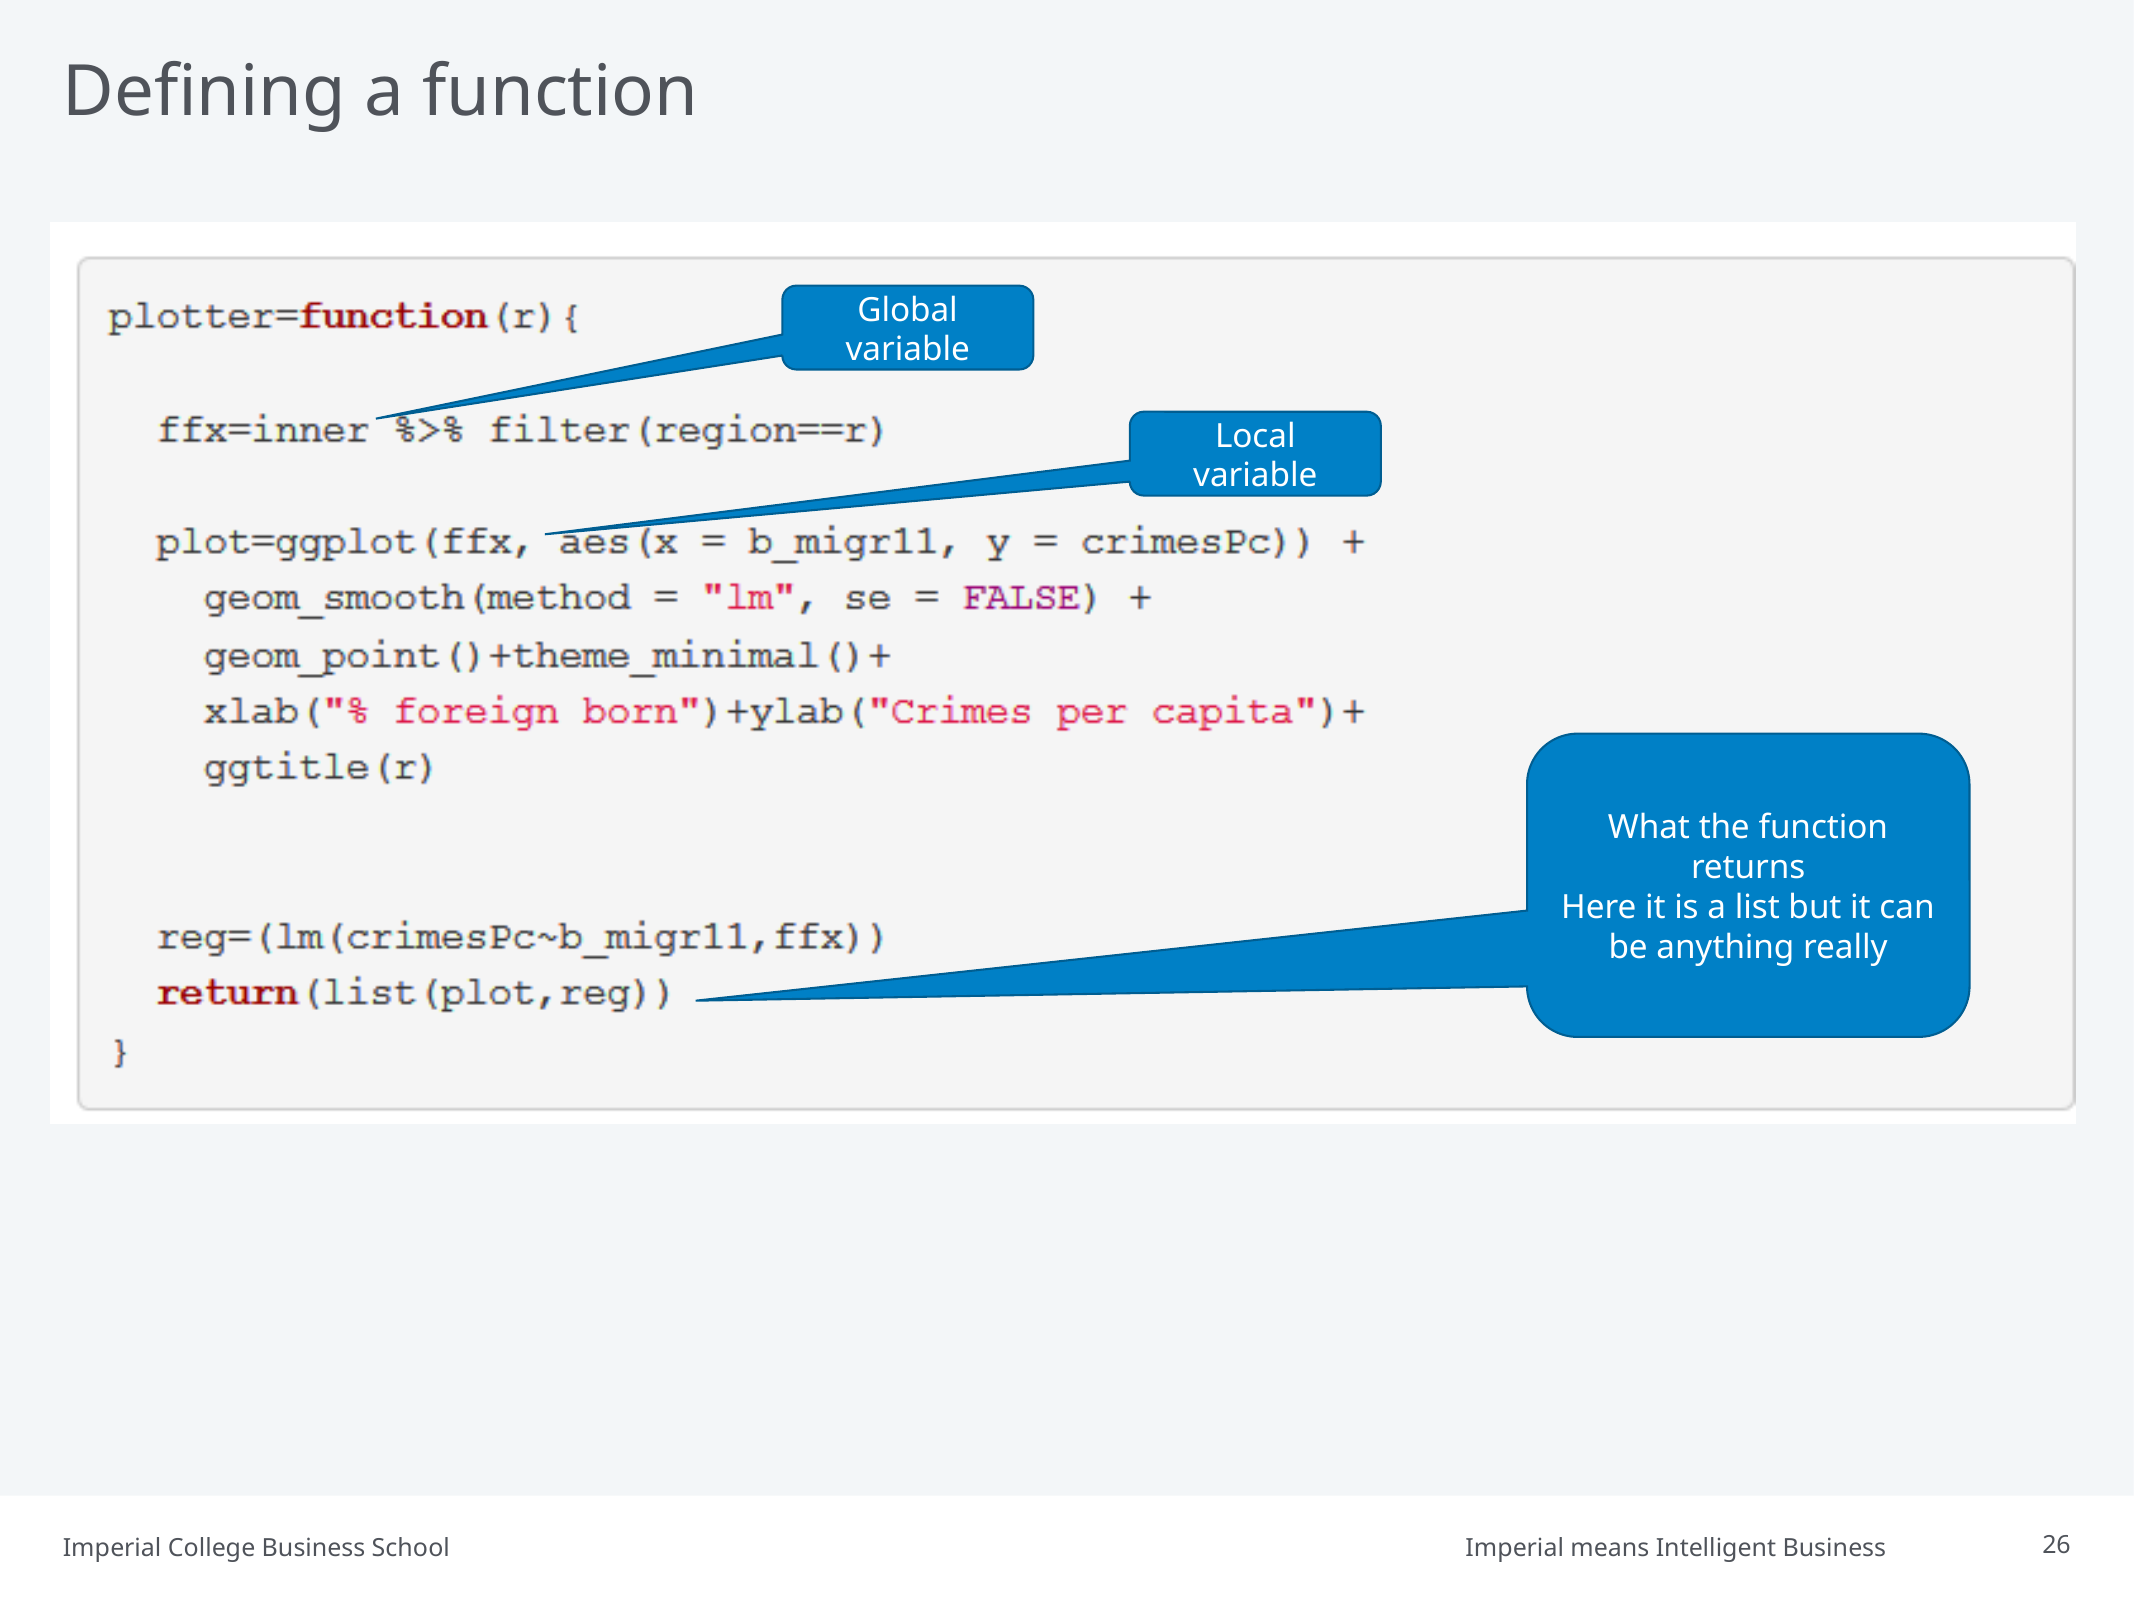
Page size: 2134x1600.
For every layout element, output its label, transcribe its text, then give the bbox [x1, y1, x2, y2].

title Defining a function [62, 50, 2071, 195]
picture [50, 222, 2076, 1124]
